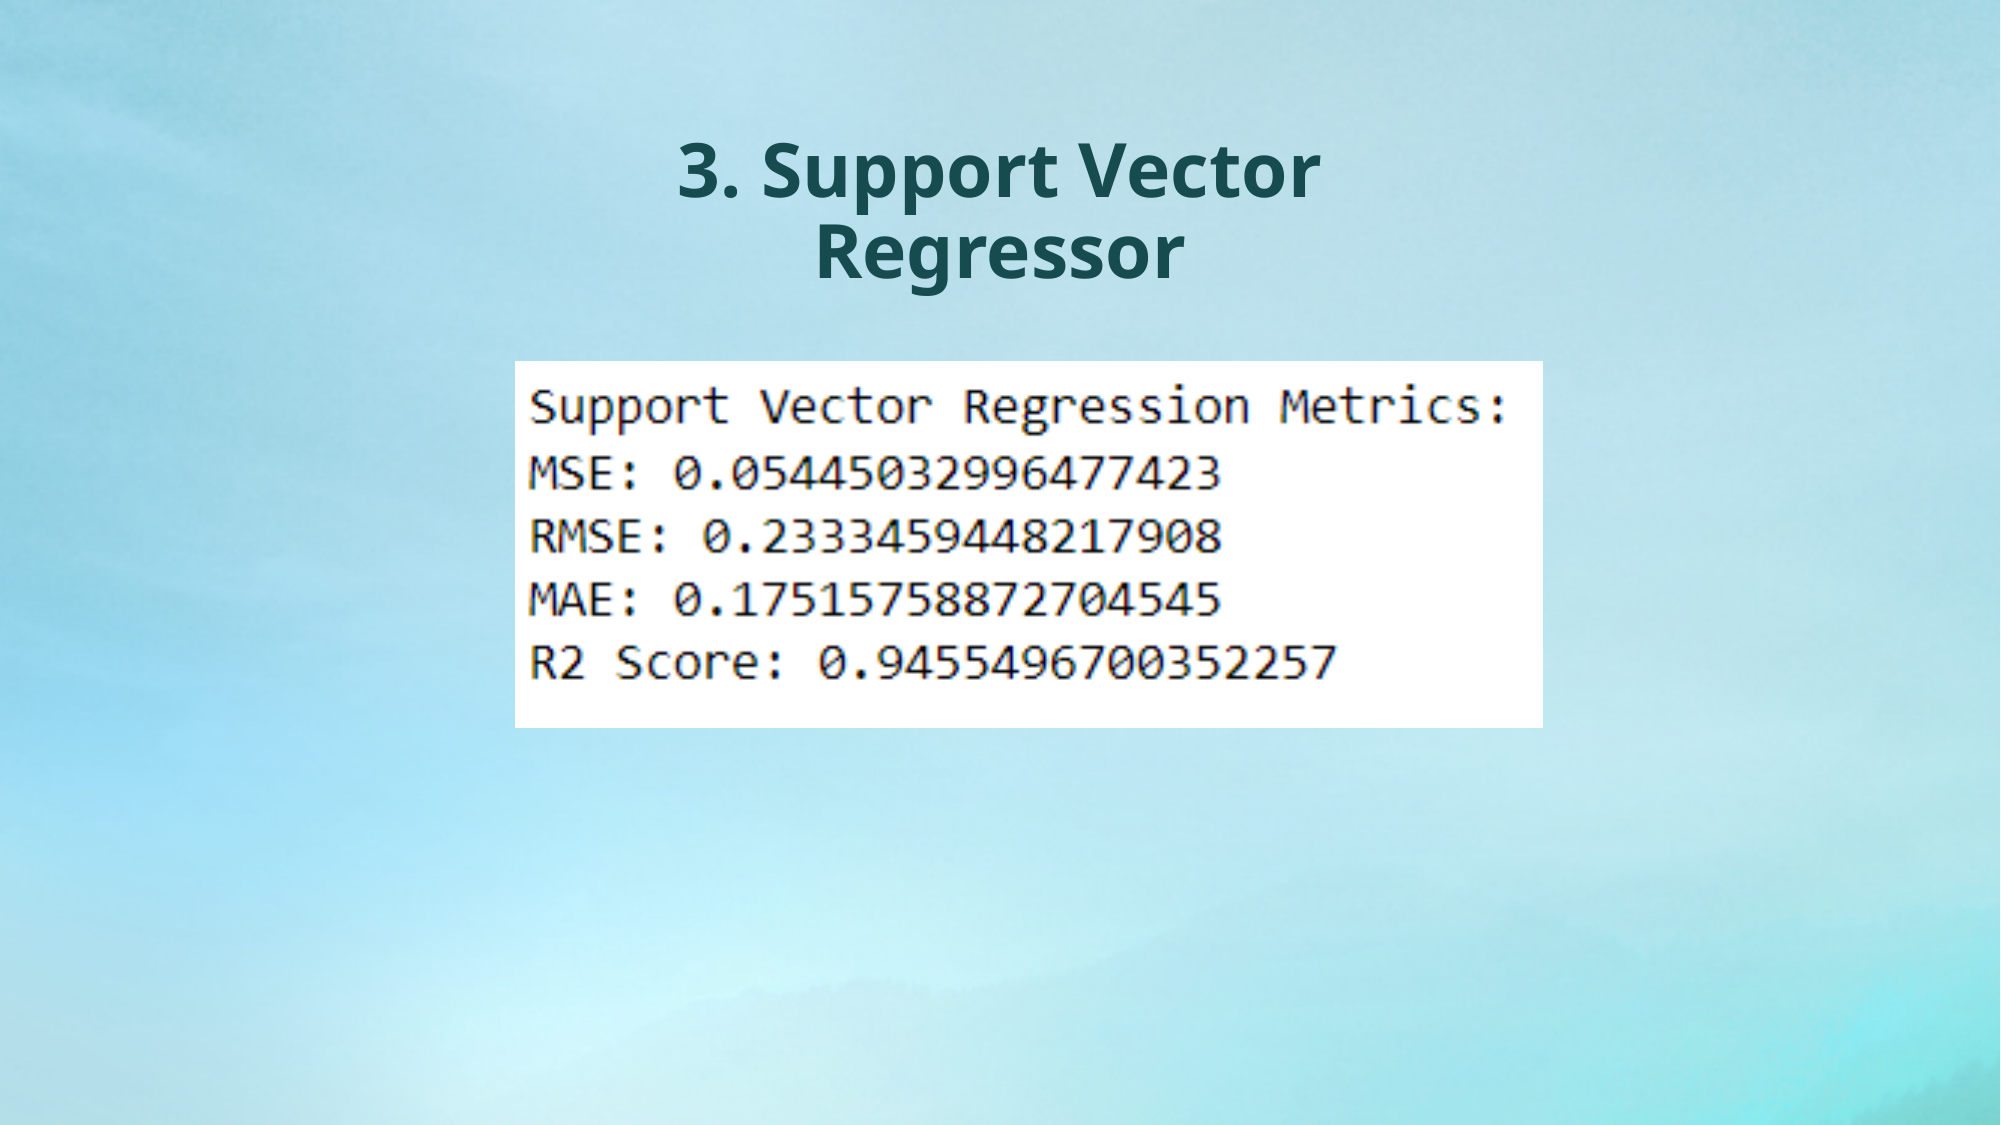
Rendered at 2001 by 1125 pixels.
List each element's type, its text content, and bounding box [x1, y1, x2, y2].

picture [0, 0, 2001, 1125]
text_box 3. Support Vector Regressor [486, 125, 1514, 303]
